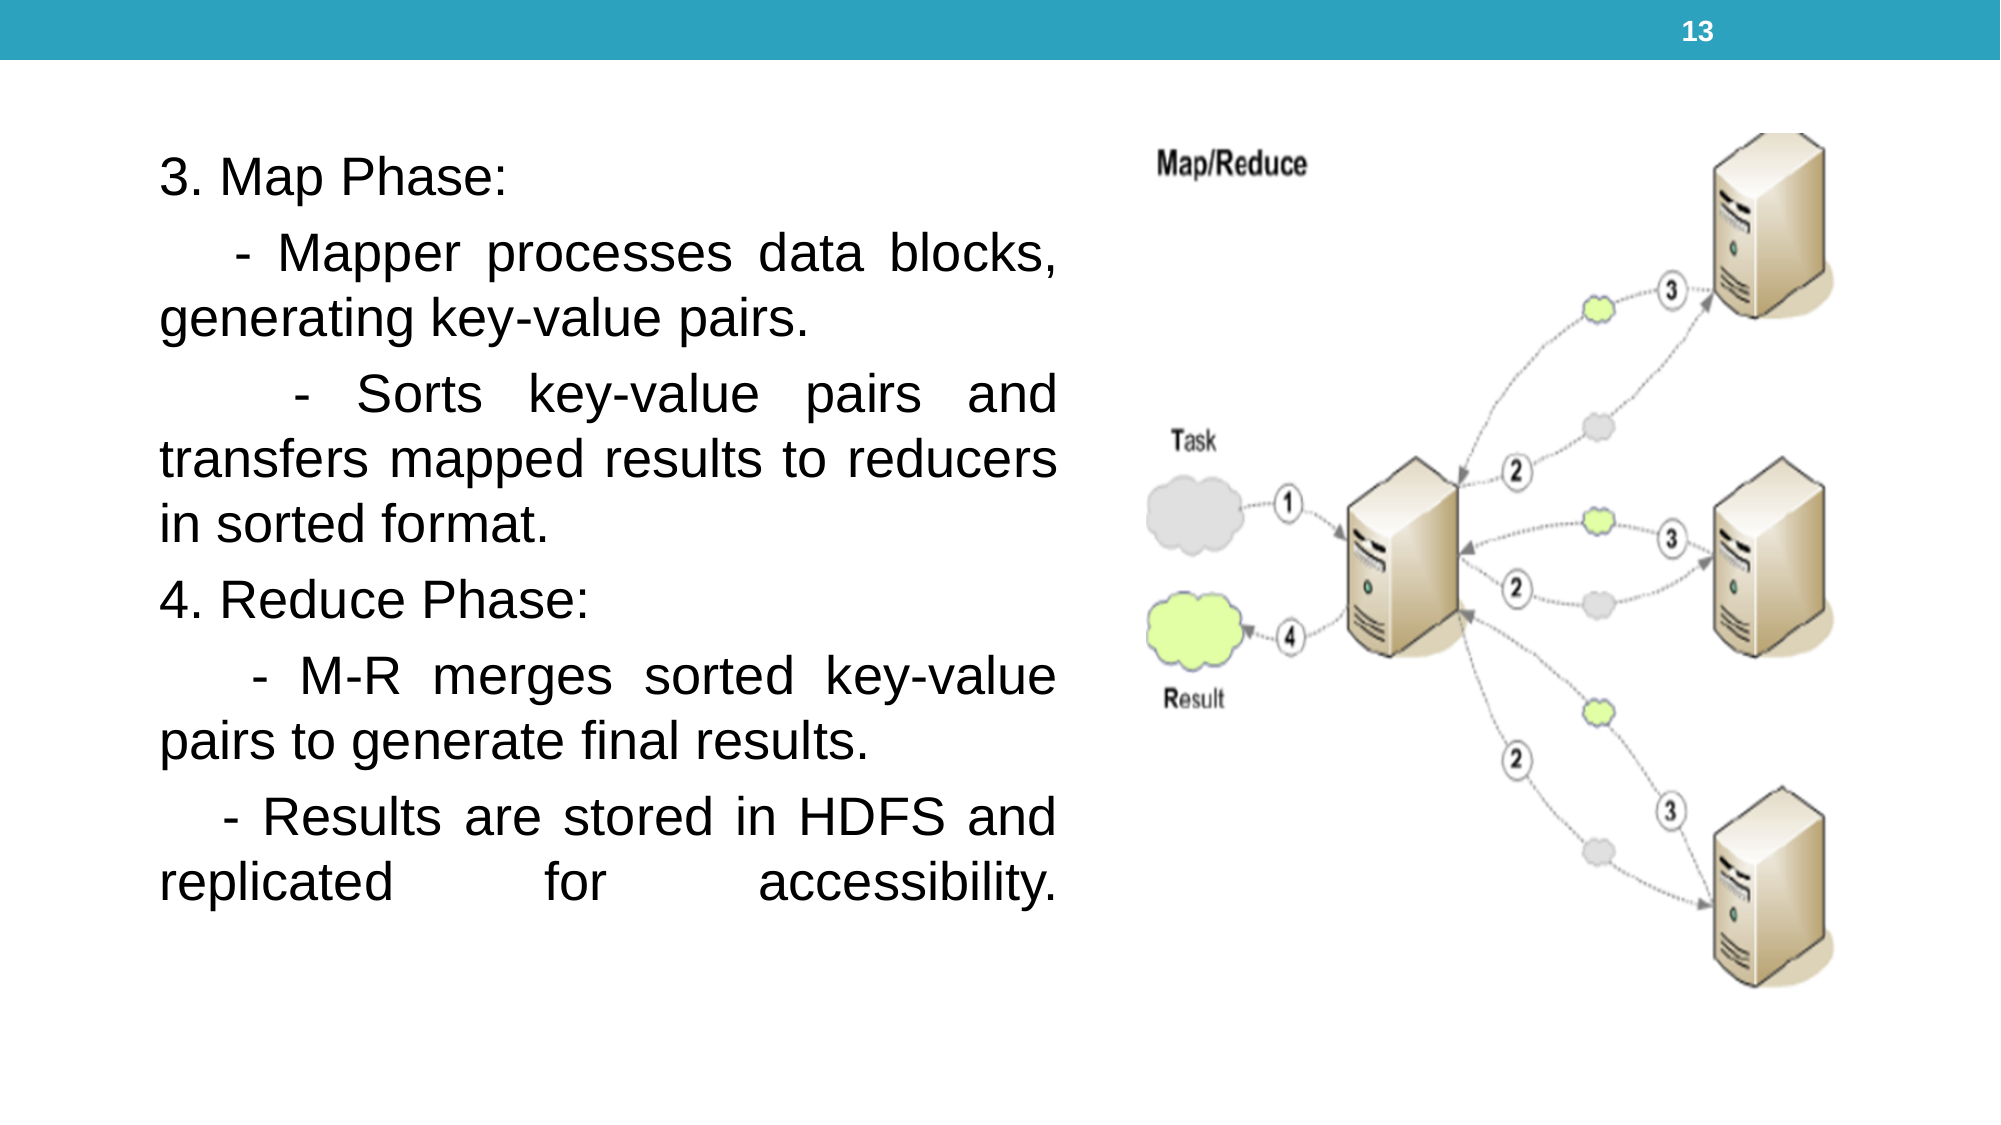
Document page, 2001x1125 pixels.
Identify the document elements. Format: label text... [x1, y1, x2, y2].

slide_number 13 [1666, 3, 1900, 57]
picture [1145, 133, 1857, 999]
list 3. Map Phase: - Mapper processes data blocks, generating key-value pairs. - Sorts key-value pairs and transfers mapped results to reducers in sorted format. 4. Reduce Phase: - M-R merges sorted key-value pairs to generate final results. - Results are stored in HDFS and replicated for accessibility. [144, 133, 1075, 1015]
